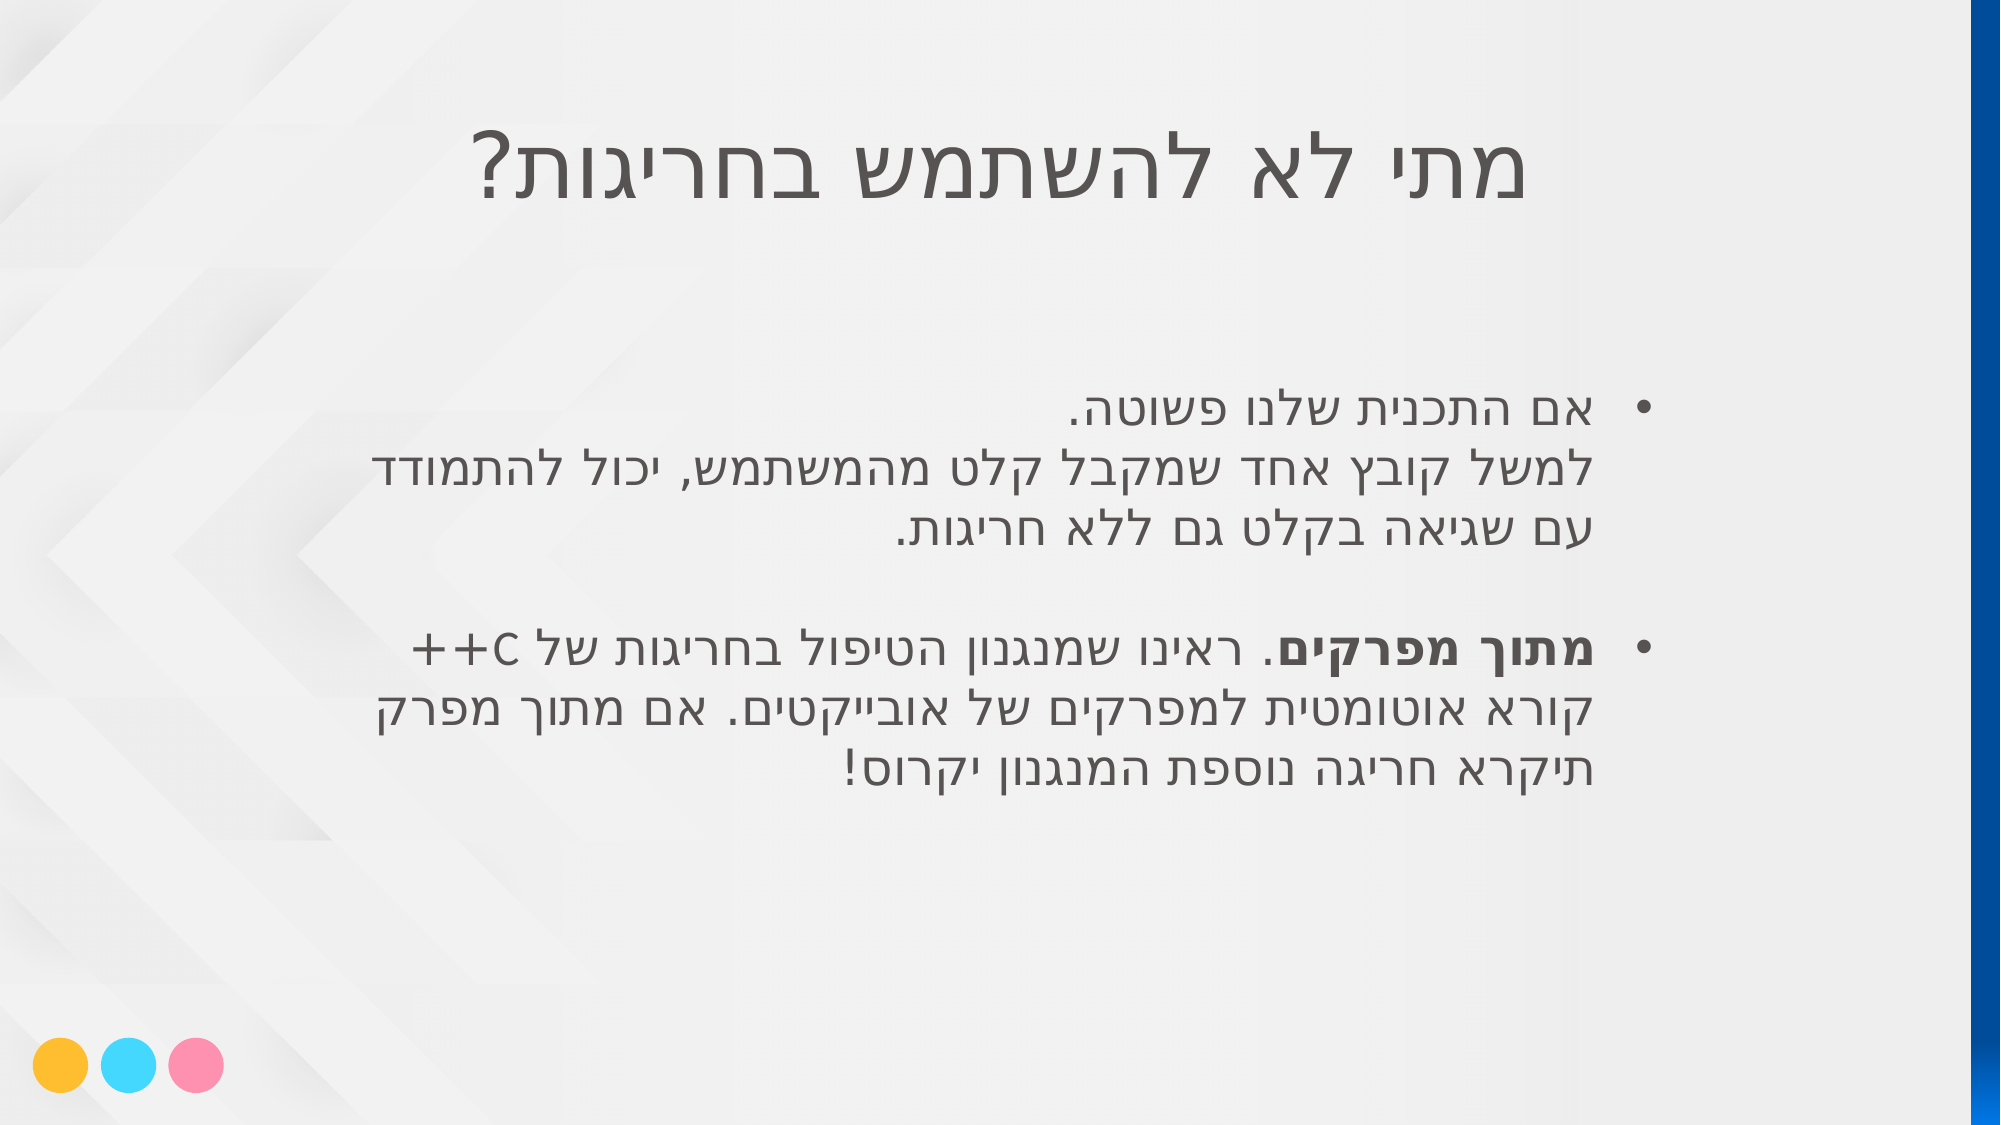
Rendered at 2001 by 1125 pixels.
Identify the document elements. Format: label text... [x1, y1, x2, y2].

title מתי לא להשתמש בחריגות? [137, 59, 1863, 278]
text_box אם התכנית שלנו פשוטה. למשל קובץ אחד שמקבל קלט מהמשתמש, יכול להתמודד עם שגיאה בקלט גם ללא חריגות. מתוך מפרקים. ראינו שמנגנון הטיפול בחריגות של C++ קורא אוטומטית למפרקים של אובייקטים. אם מתוך מפרק תיקרא חריגה נוספת המנגנון יקרוס! [332, 360, 1668, 847]
